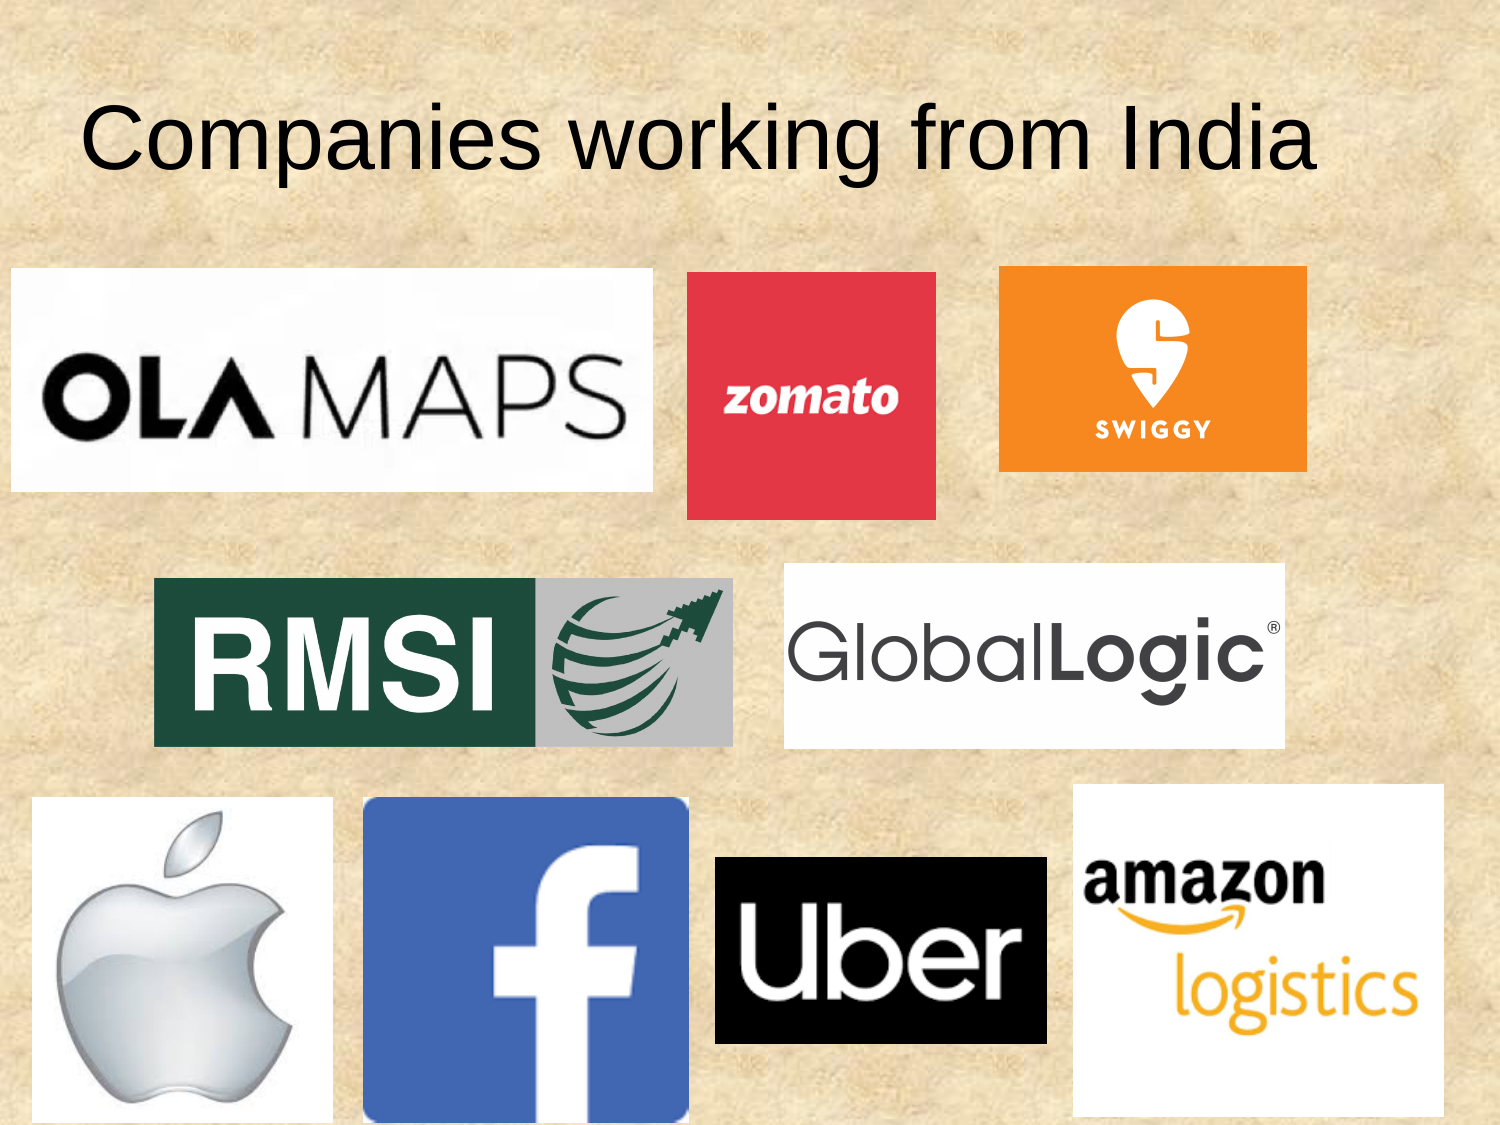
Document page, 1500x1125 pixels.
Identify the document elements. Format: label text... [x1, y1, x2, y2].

picture [0, 0, 1500, 1125]
title Companies working from India [0, 44, 1425, 233]
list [31, 797, 333, 1123]
